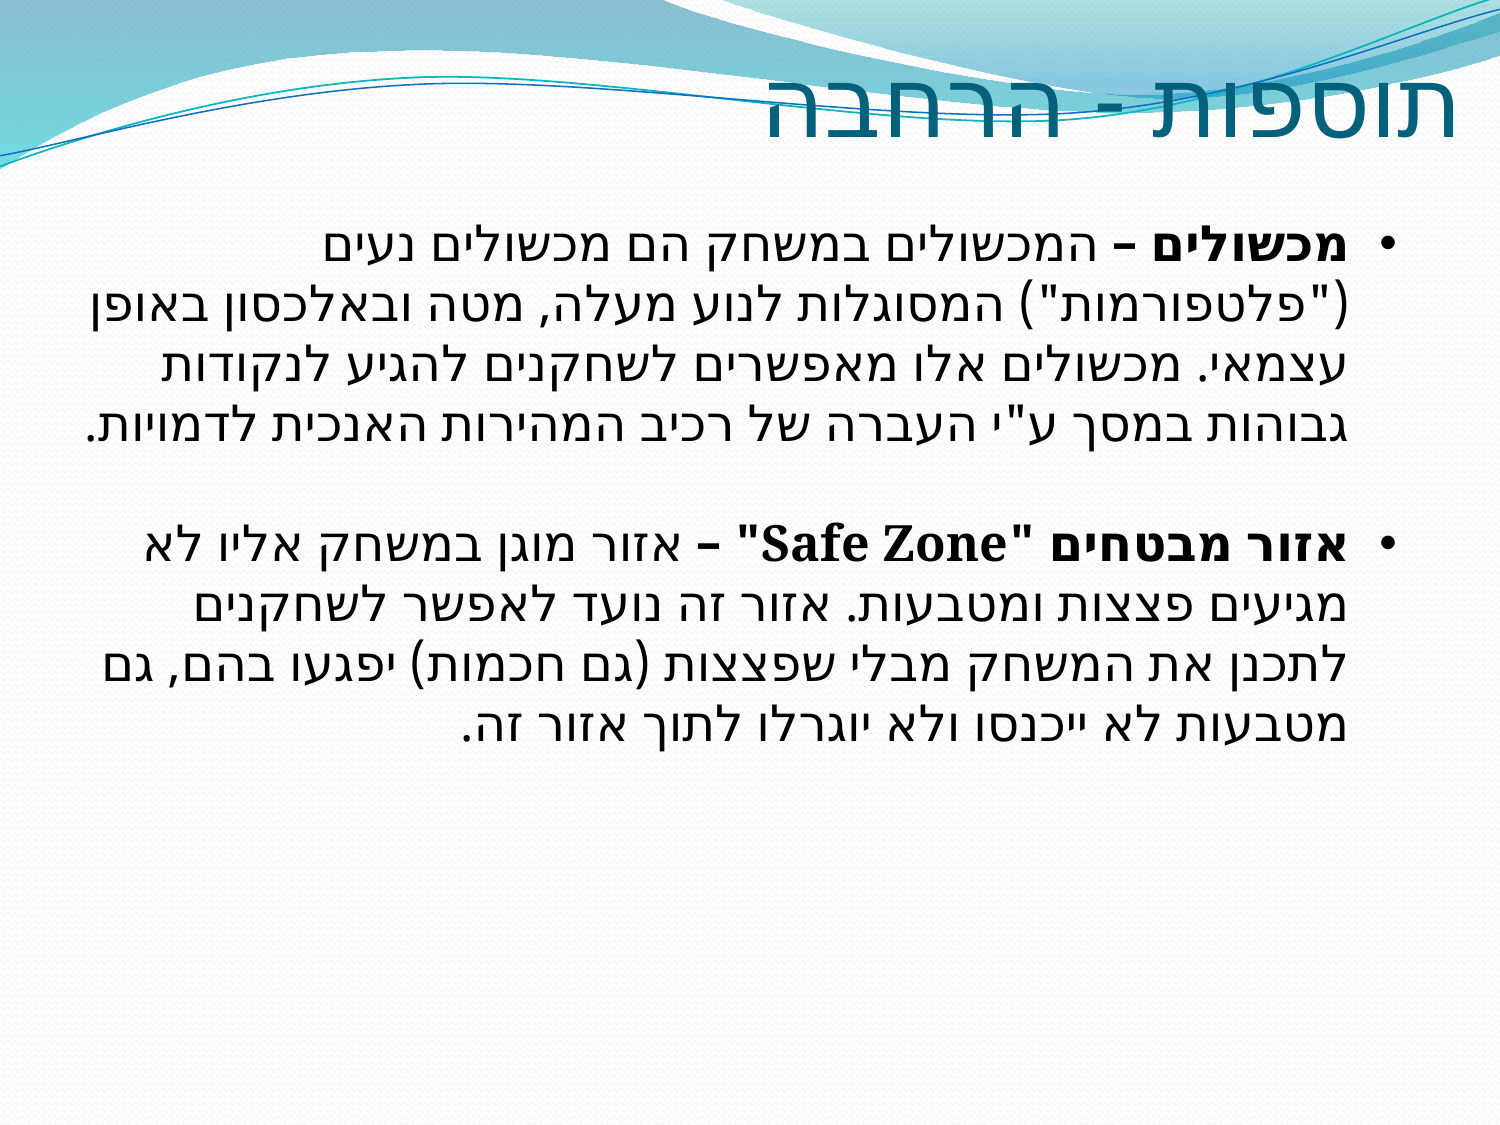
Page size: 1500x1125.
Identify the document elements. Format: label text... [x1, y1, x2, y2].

title תוספות - הרחבה [100, 30, 1463, 158]
text_box מכשולים – המכשולים במשחק הם מכשולים נעים ("פלטפורמות") המסוגלות לנוע מעלה, מטה ובאלכסון באופן עצמאי. מכשולים אלו מאפשרים לשחקנים להגיע לנקודות גבוהות במסך ע"י העברה של רכיב המהירות האנכית לדמויות. אזור מבטחים "Safe Zone" – אזור מוגן במשחק אליו לא מגיעים פצצות ומטבעות. אזור זה נועד לאפשר לשחקנים לתכנן את המשחק מבלי שפצצות (גם חכמות) יפגעו בהם, גם מטבעות לא ייכנסו ולא יוגרלו לתוך אזור זה. [53, 204, 1412, 760]
